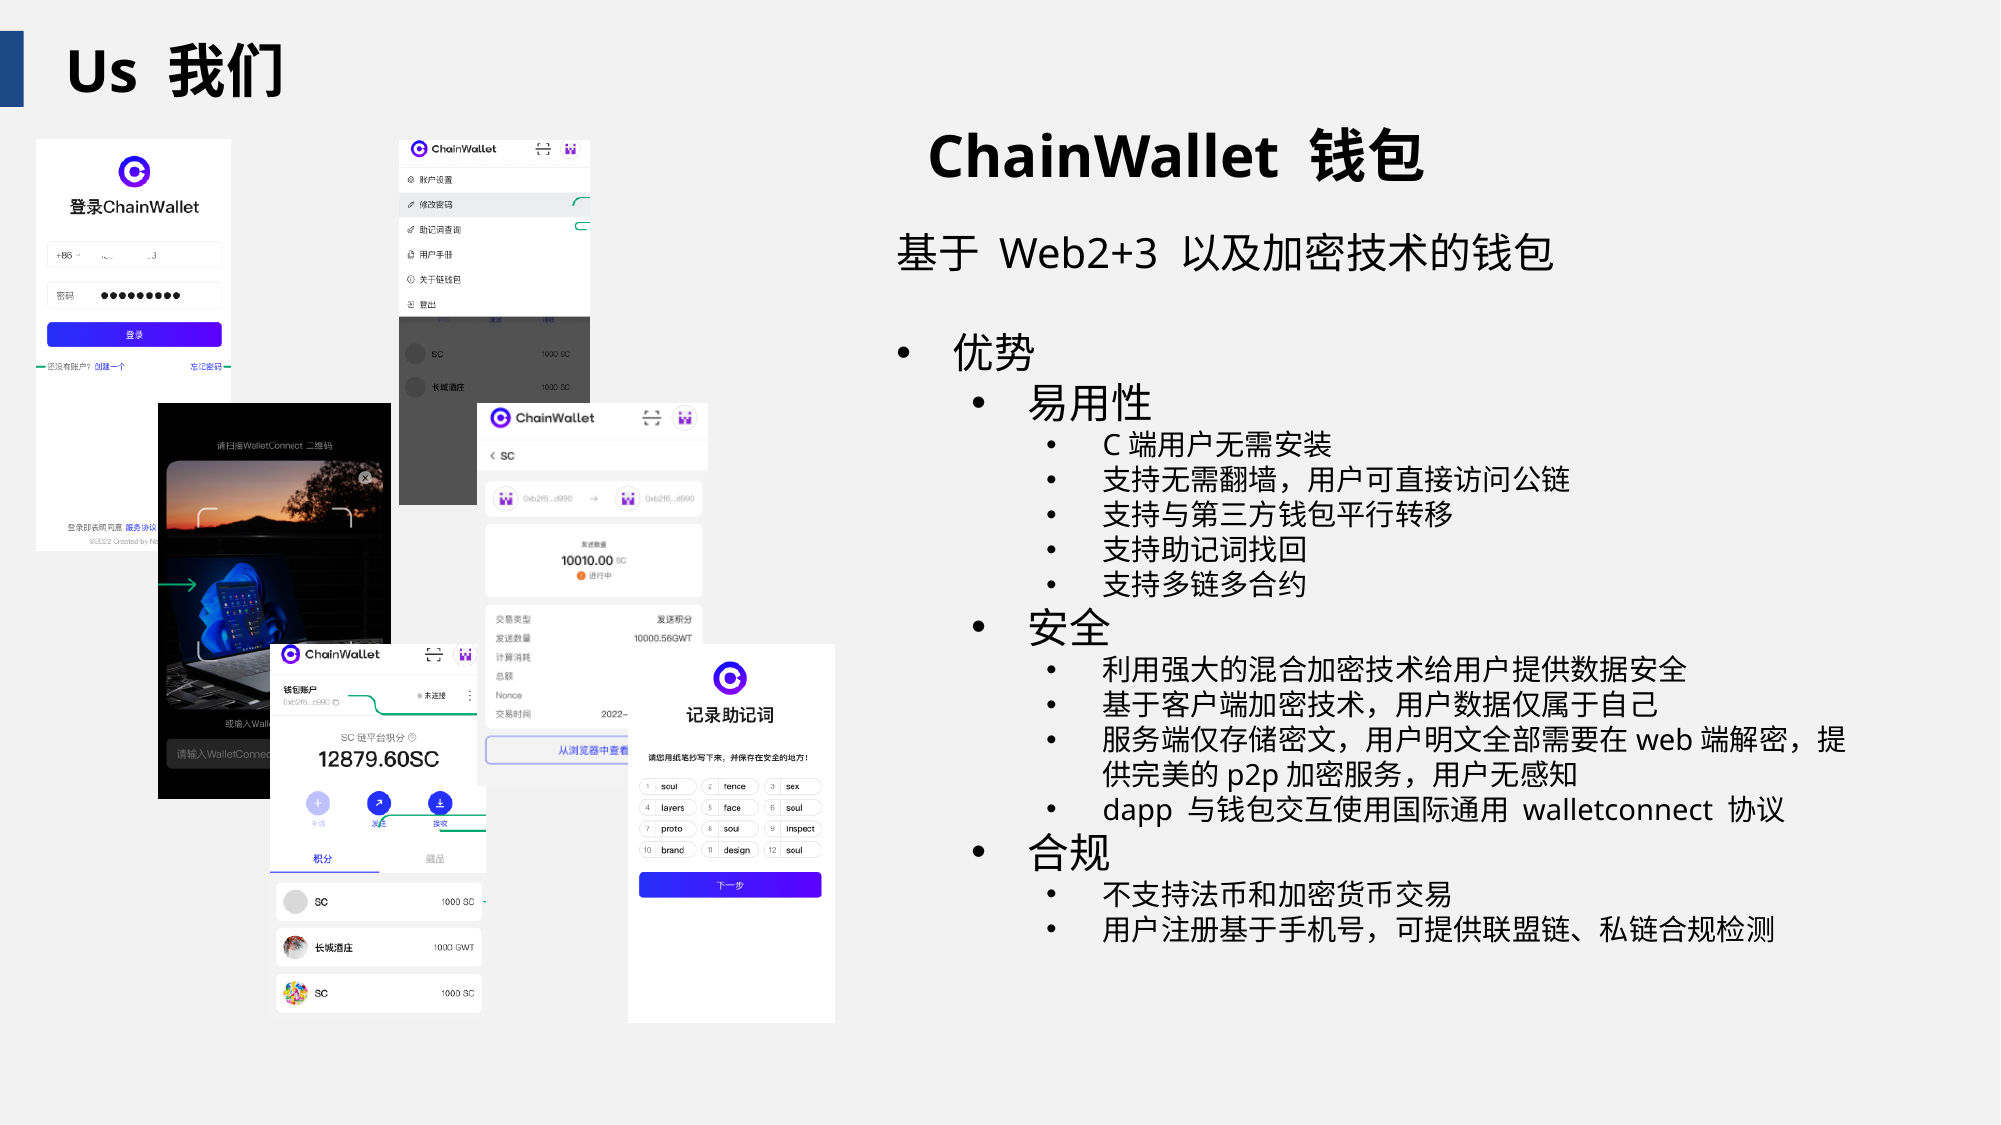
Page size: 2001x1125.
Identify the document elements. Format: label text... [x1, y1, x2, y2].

text_box Us 我们 [50, 26, 805, 111]
text_box 基于 Web2+3 以及加密技术的钱包 优势 易用性 C端用户无需安装 支持无需翻墙，用户可直接访问公链 支持与第三方钱包平行转移 支持助记词找回 支持多链多合约 安全 利用强大的混合加密技术给用户提供数据安全 基于客户端加密技术，用户数据仅属于自己 服务端仅存储密文，用户明文全部需要在web端解密，提供完美的p2p加密服务，用户无感知 dapp 与钱包交互使用国际通用 walletconnect 协议 合规 不支持法币和加密货币交易 用户注册基于手机号，可提供联盟链、私链合规检测 [881, 219, 1876, 1004]
picture [36, 139, 835, 1023]
text_box [0, 30, 24, 107]
text_box ChainWallet 钱包 [897, 111, 1651, 197]
